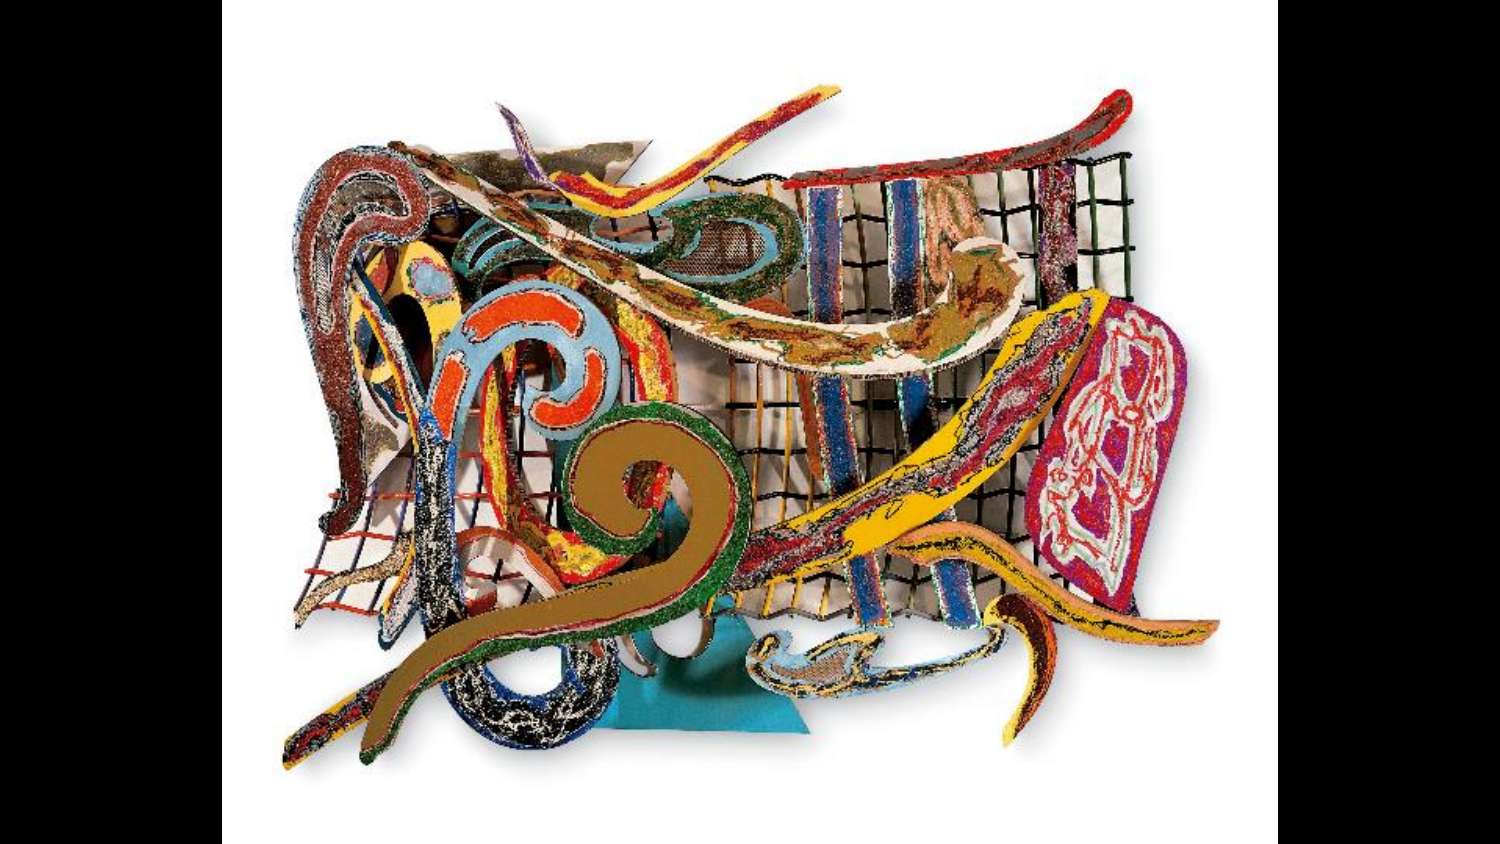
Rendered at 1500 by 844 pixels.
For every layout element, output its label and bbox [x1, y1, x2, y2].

picture [222, 0, 1278, 844]
